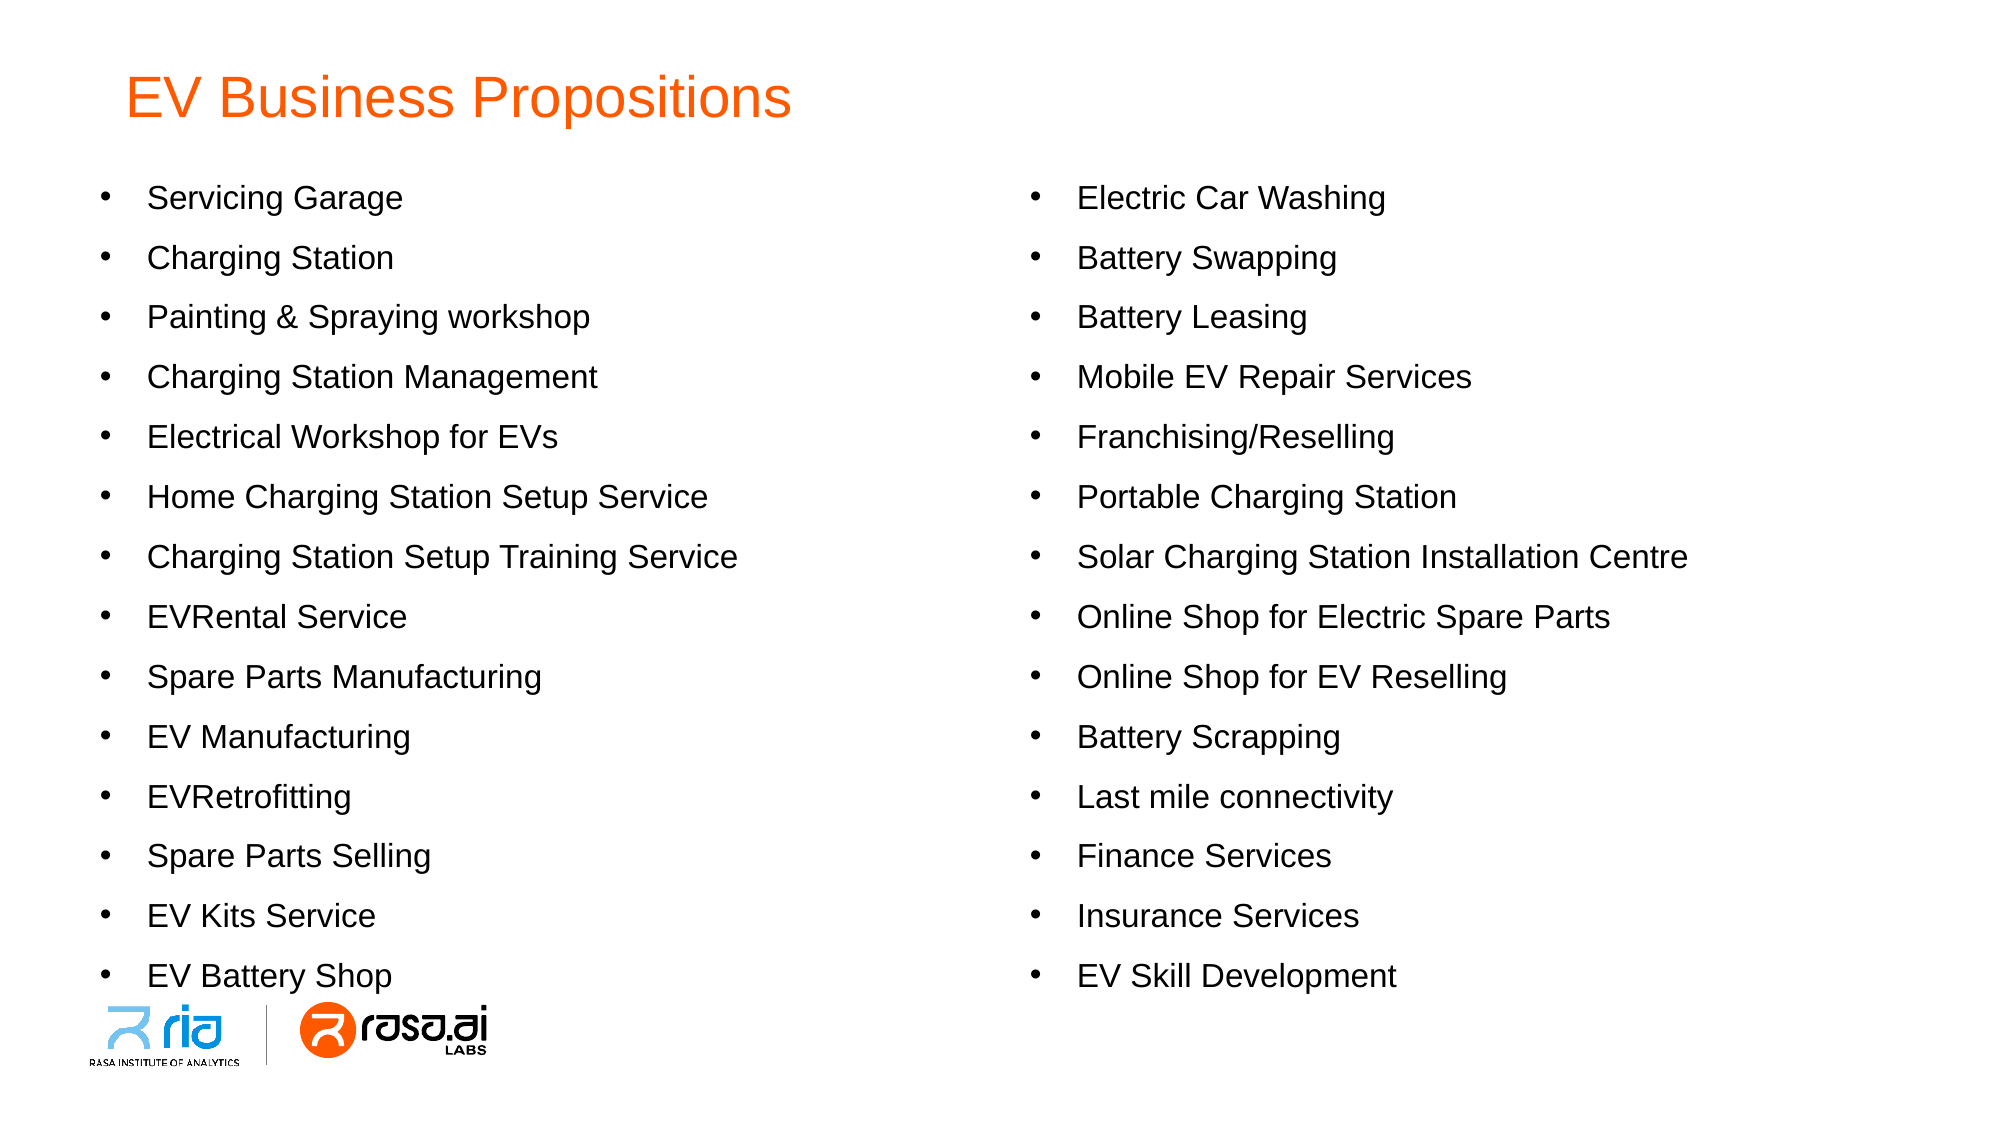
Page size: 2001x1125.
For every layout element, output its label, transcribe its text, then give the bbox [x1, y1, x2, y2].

list Servicing Garage Charging Station Painting & Spraying workshop Charging Station Management Electrical Workshop for EVs Home Charging Station Setup Service Charging Station Setup Training Service EVRental Service Spare Parts Manufacturing EV Manufacturing EVRetrofitting Spare Parts Selling EV Kits Service EV Battery Shop [99, 156, 970, 997]
list Electric Car Washing Battery Swapping Battery Leasing Mobile EV Repair Services Franchising/Reselling Portable Charging Station Solar Charging Station Installation Centre Online Shop for Electric Spare Parts Online Shop for EV Reselling Battery Scrapping Last mile connectivity Finance Services Insurance Services EV Skill Development [1029, 156, 1900, 997]
title EV Business Propositions [125, 59, 1791, 154]
picture [78, 992, 250, 1078]
